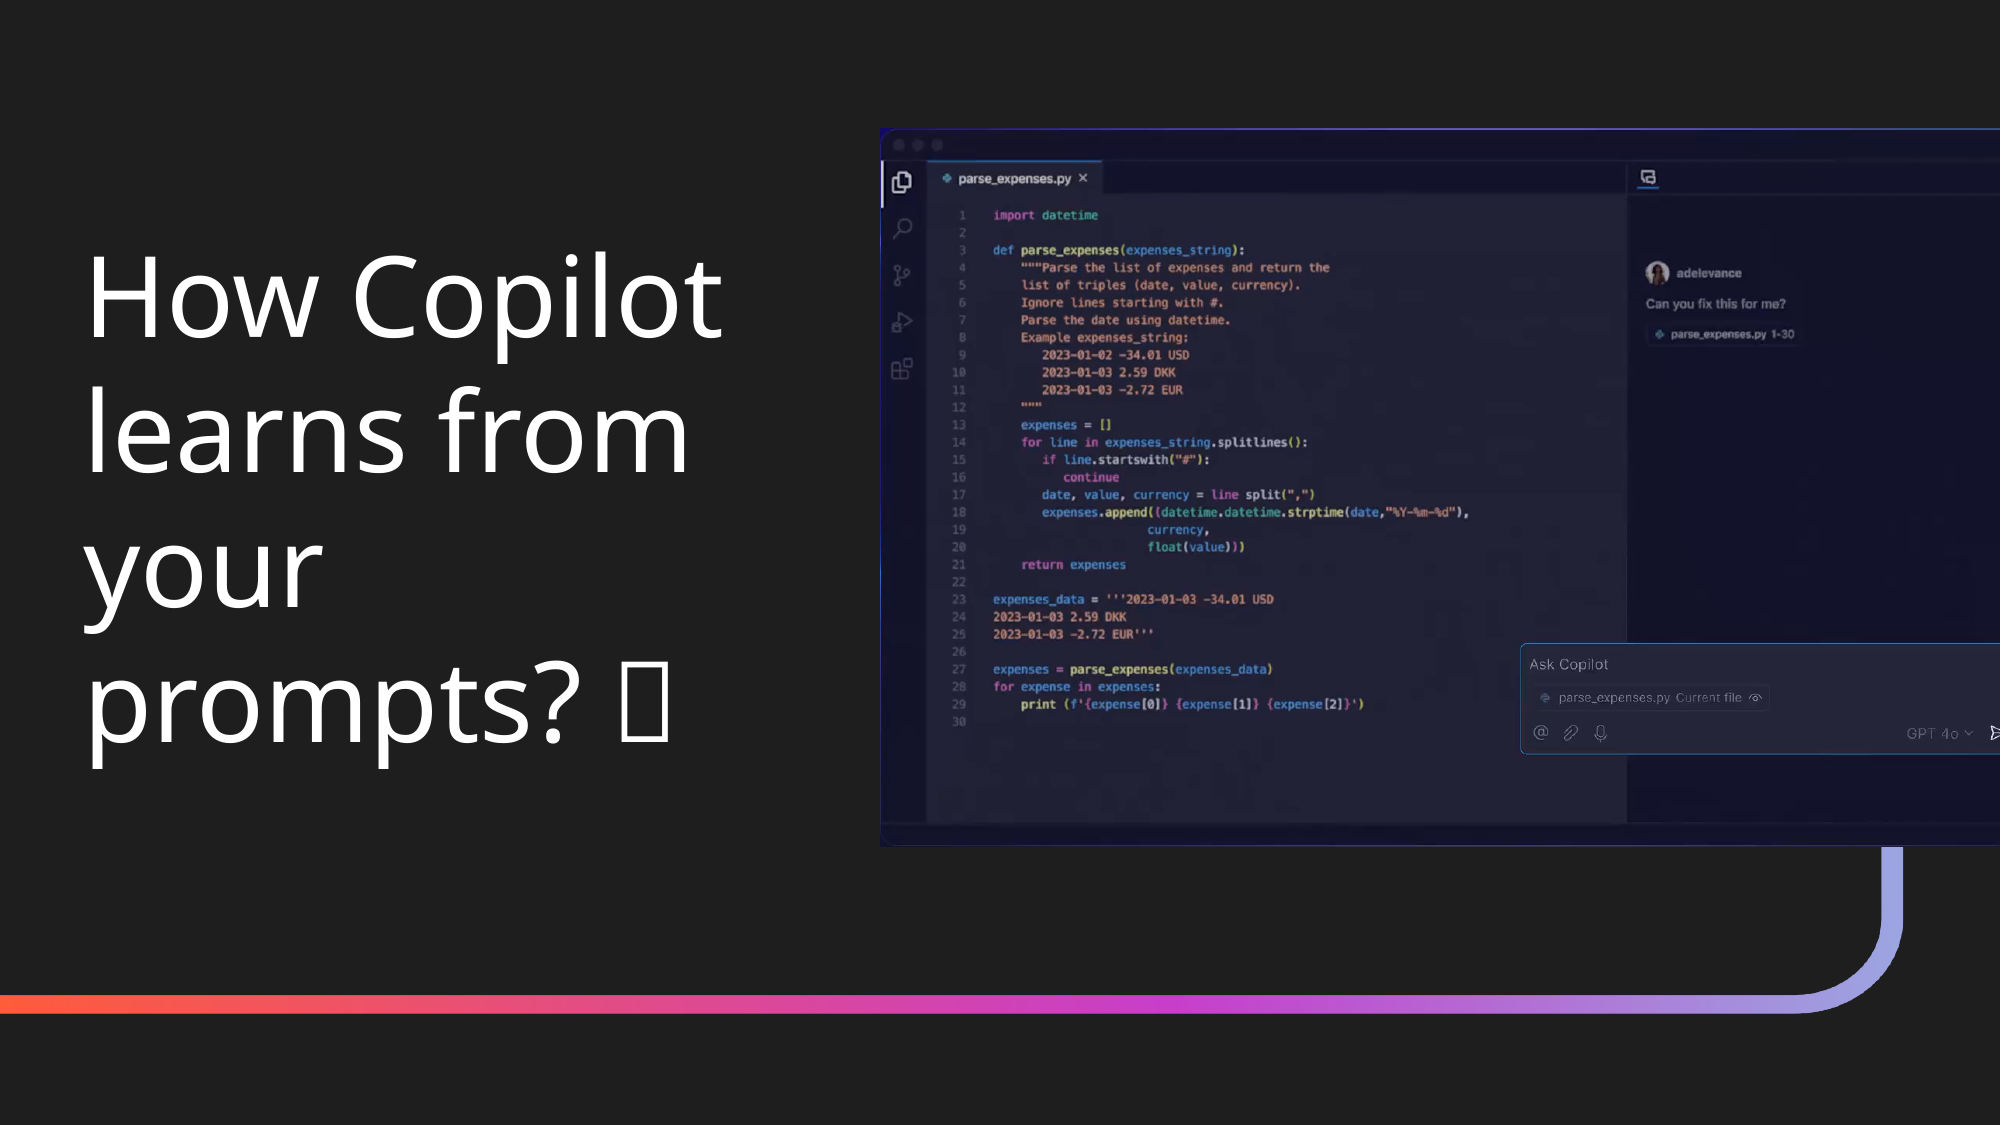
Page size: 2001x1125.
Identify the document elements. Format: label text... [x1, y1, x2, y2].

text_box How Copilot learns from your prompts? 🤔 [83, 224, 843, 766]
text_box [879, 127, 2000, 848]
picture [0, 515, 2000, 1014]
